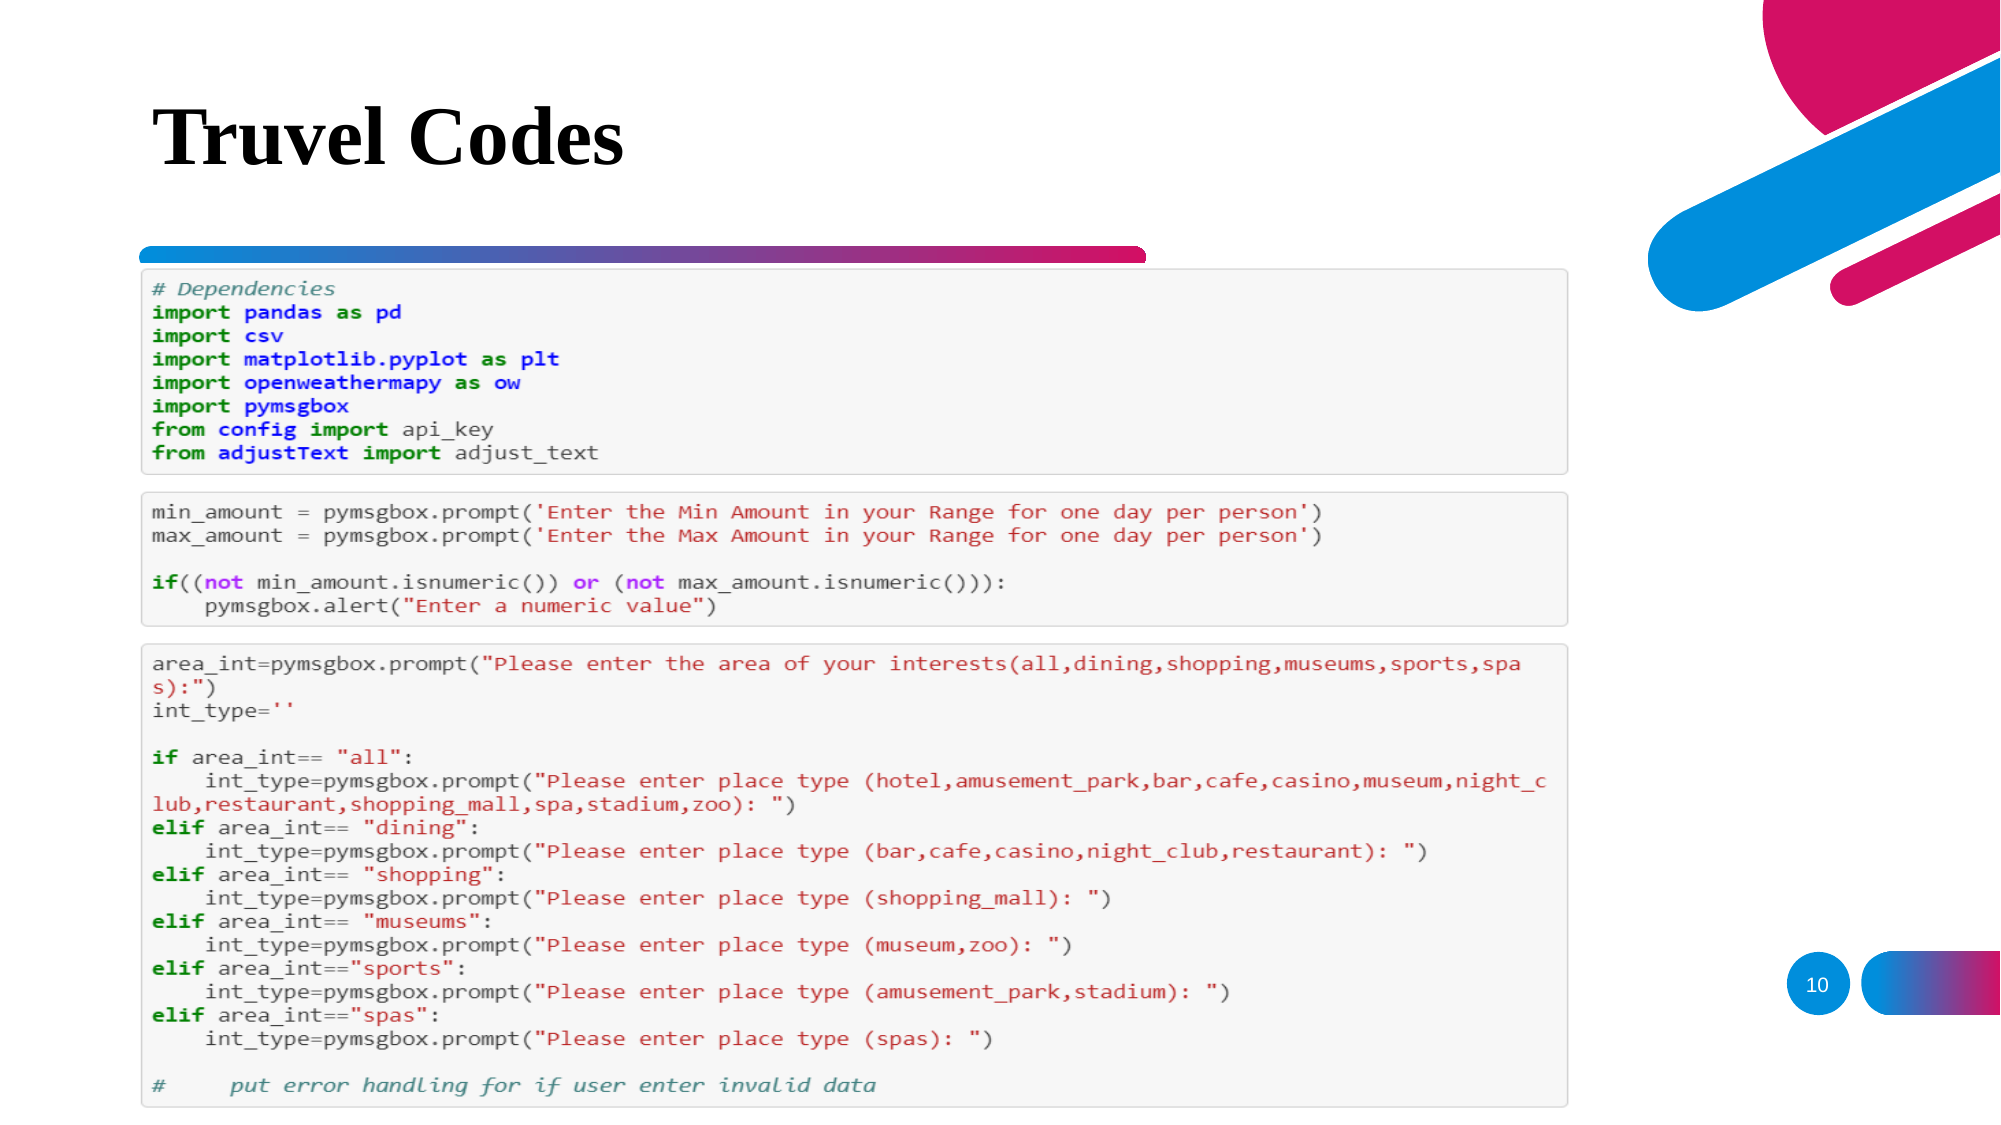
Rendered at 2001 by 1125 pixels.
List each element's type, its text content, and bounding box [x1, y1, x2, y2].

title Truvel Codes [137, 59, 1623, 215]
slide_number 10 [1772, 954, 1863, 1015]
picture [137, 263, 1574, 1111]
footer ADD A FOOTER [133, 951, 137, 1011]
